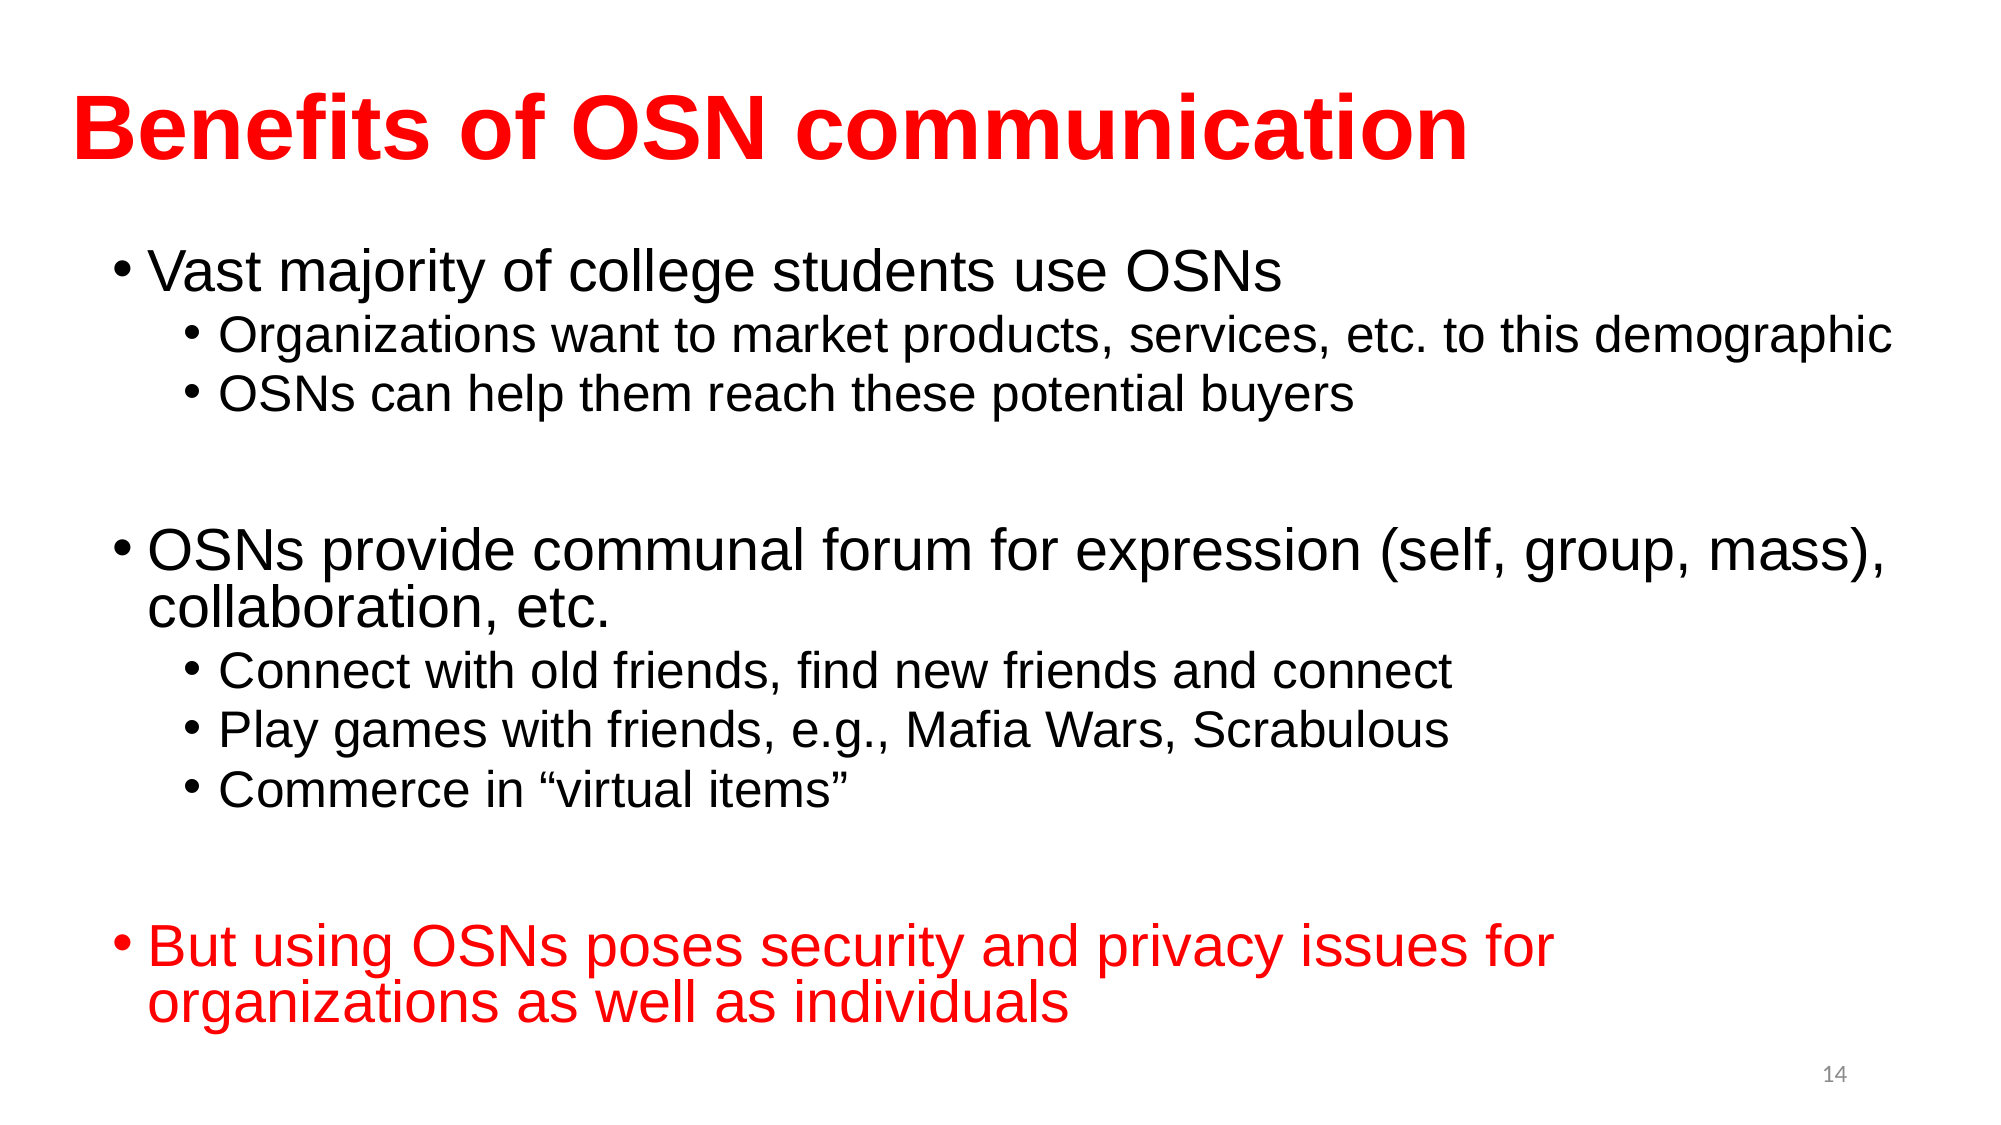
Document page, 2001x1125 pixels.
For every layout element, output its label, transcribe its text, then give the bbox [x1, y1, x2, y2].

slide_number 14 [1412, 1042, 1863, 1103]
title Benefits of OSN communication [56, 21, 1782, 239]
list Vast majority of college students use OSNs Organizations want to market products, services, etc. to this demographic OSNs can help them reach these potential buyers OSNs provide communal forum for expression (self, group, mass), collaboration, etc. Connect with old friends, find new friends and connect Play games with friends, e.g., Mafia Wars, Scrabulous Commerce in “virtual items” But using OSNs poses security and privacy issues for organizations as well as individuals [97, 238, 1916, 1050]
